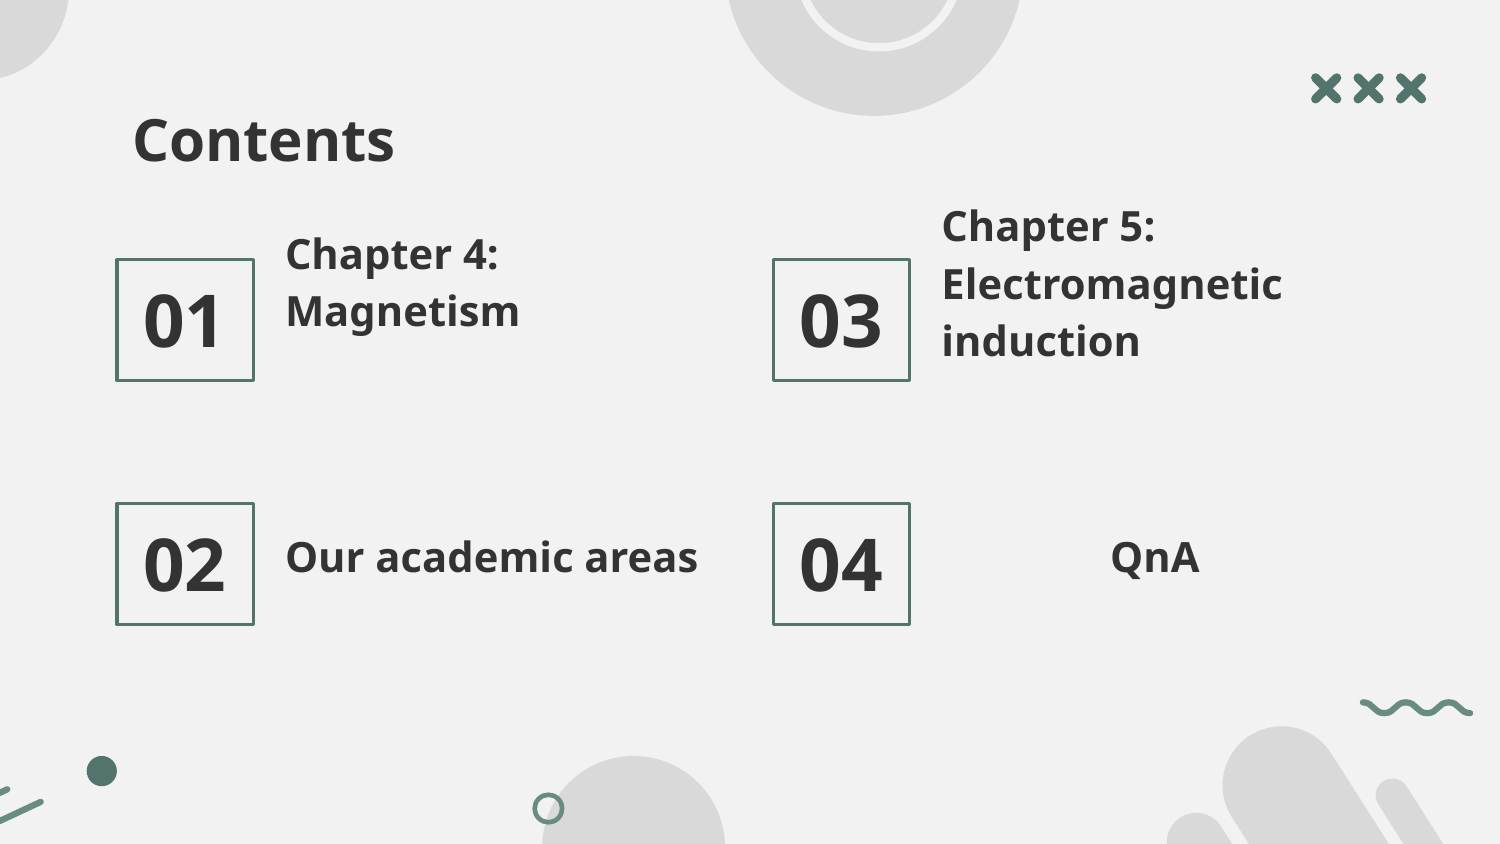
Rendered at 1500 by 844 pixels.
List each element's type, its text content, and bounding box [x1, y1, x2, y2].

title 01 [115, 258, 255, 382]
title 02 [115, 502, 255, 626]
title 03 [772, 258, 911, 382]
subtitle Chapter 4: Magnetism [270, 289, 727, 351]
subtitle QnA [926, 535, 1383, 597]
title Contents [116, 88, 1383, 180]
subtitle Our academic areas [270, 535, 727, 597]
title 04 [772, 502, 911, 626]
subtitle Chapter 5: Electromagnetic induction [926, 319, 1464, 381]
